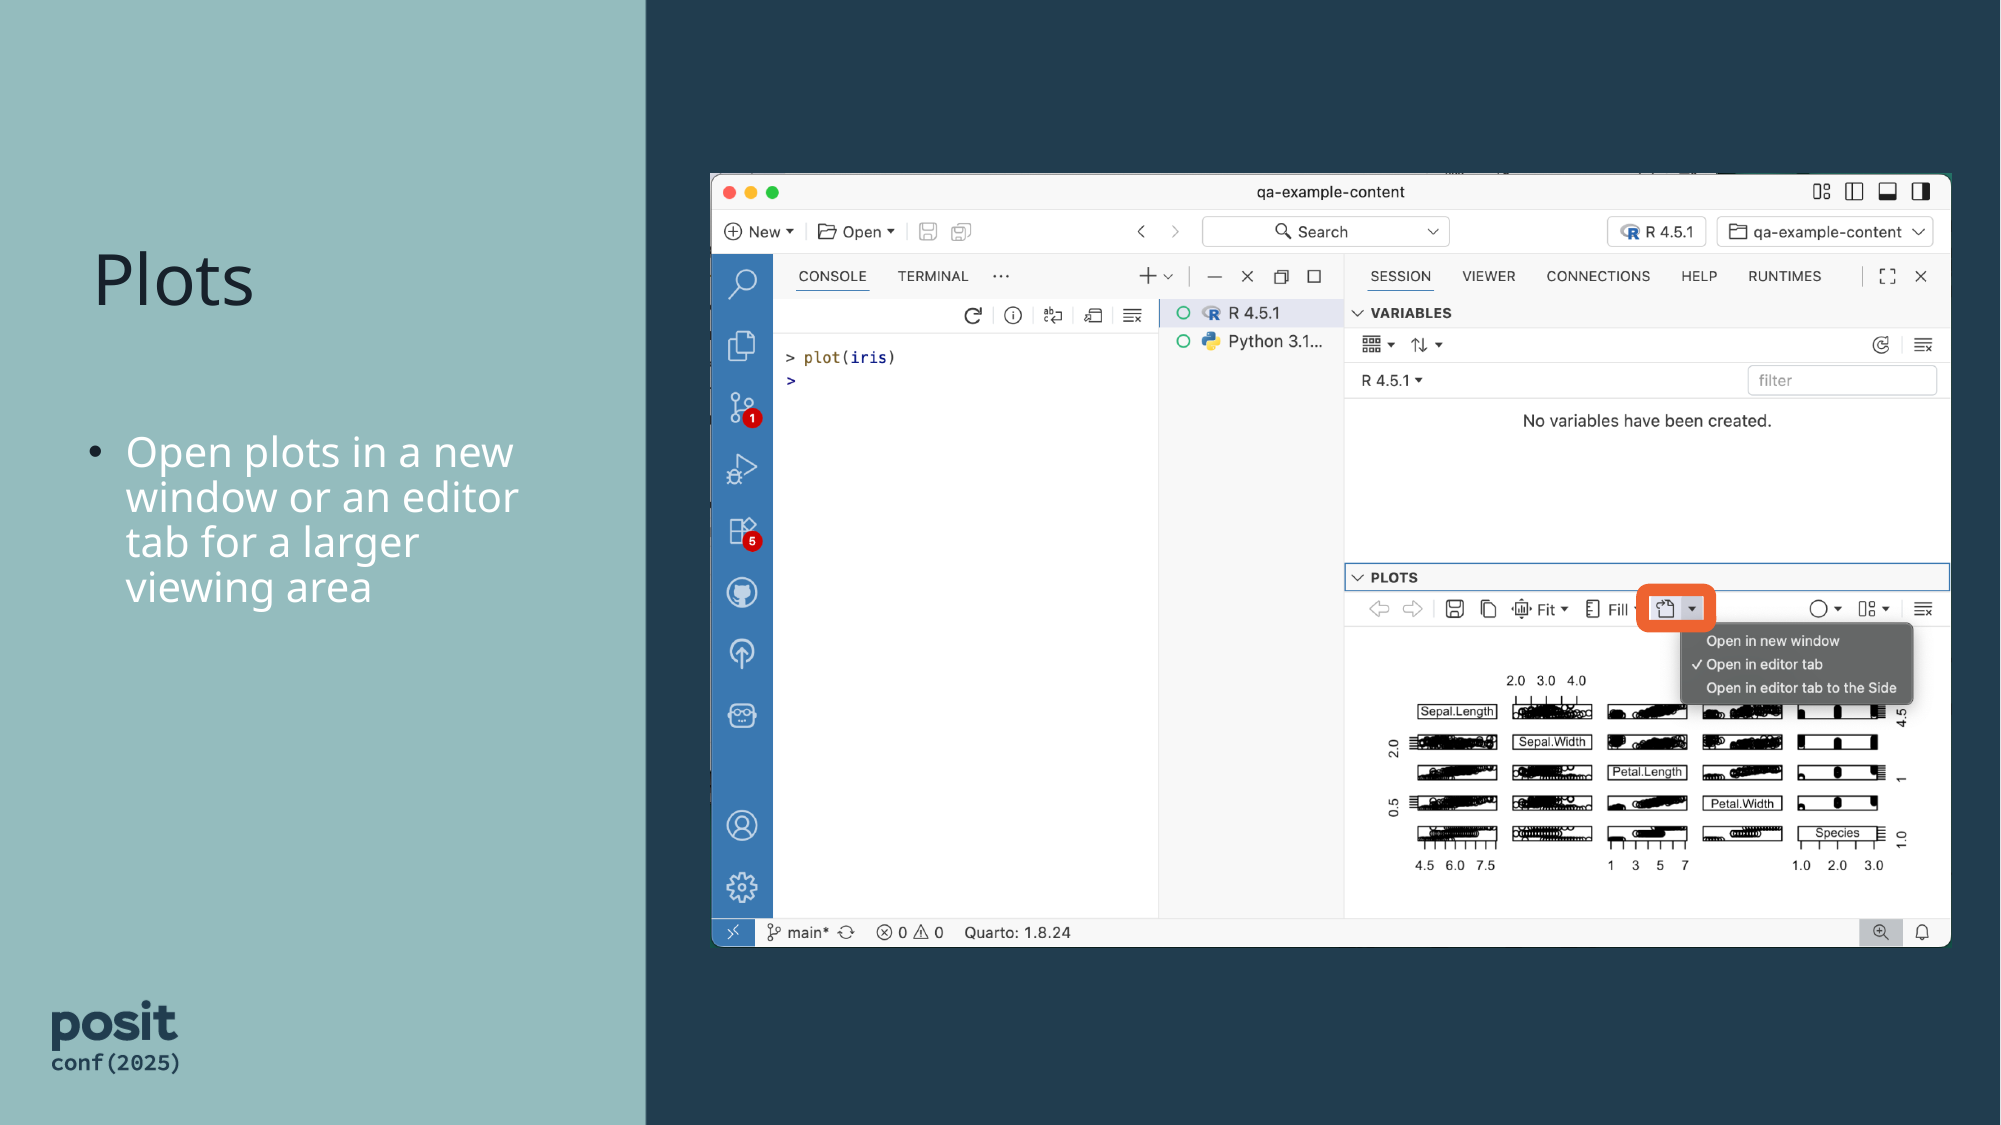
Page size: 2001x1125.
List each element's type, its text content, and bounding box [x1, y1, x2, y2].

picture [0, 0, 2001, 1125]
title Plots [77, 173, 582, 391]
list Open plots in a new window or an editor tab for a larger viewing area [73, 423, 568, 1050]
